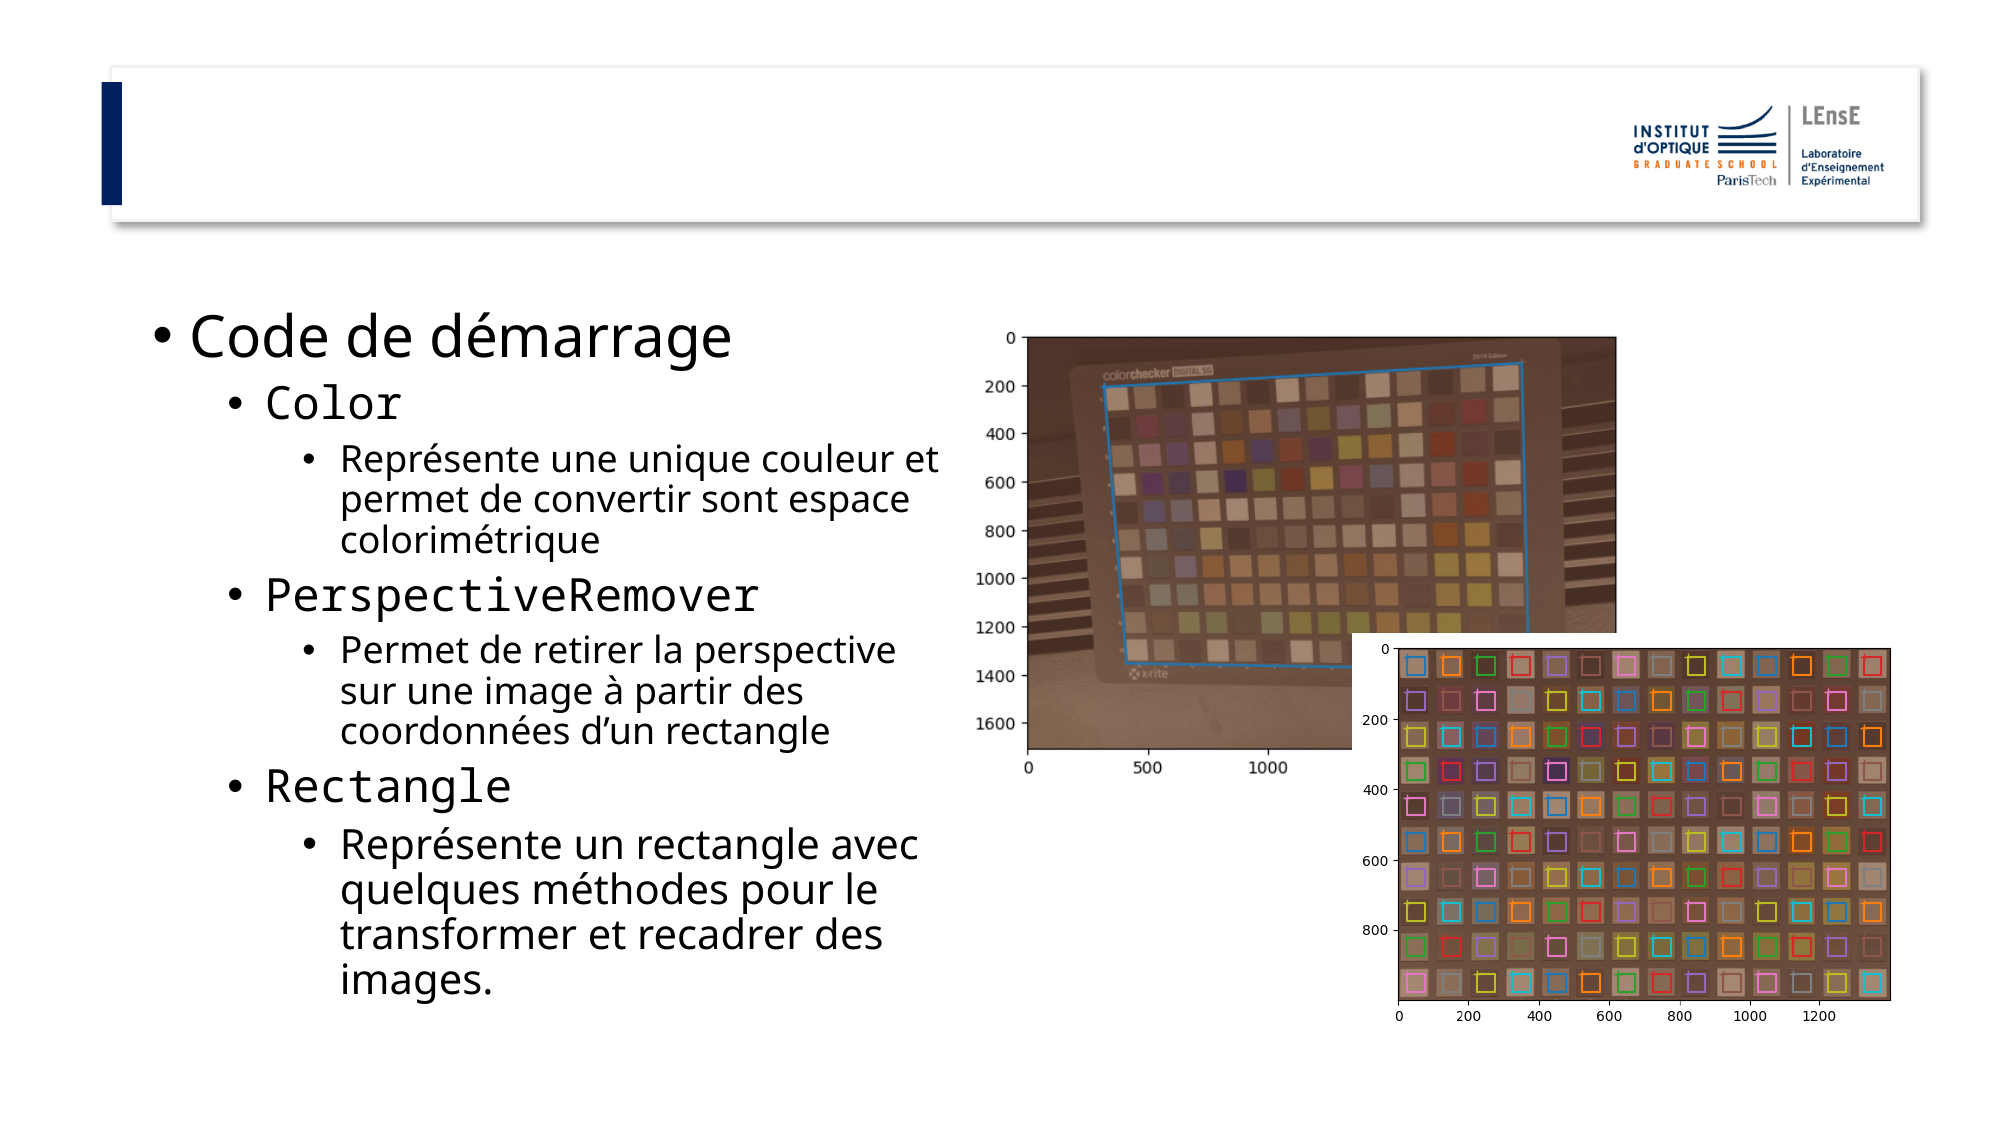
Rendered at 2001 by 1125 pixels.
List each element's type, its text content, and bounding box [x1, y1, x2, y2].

picture [961, 318, 1899, 1033]
list Code de démarrage Color Représente une unique couleur et permet de convertir sont espace colorimétrique PerspectiveRemover Permet de retirer la perspective sur une image à partir des coordonnées d’un rectangle Rectangle Représente un rectangle avec quelques méthodes pour le transformer et recadrer des images. [137, 299, 963, 1014]
picture [1609, 79, 1909, 203]
